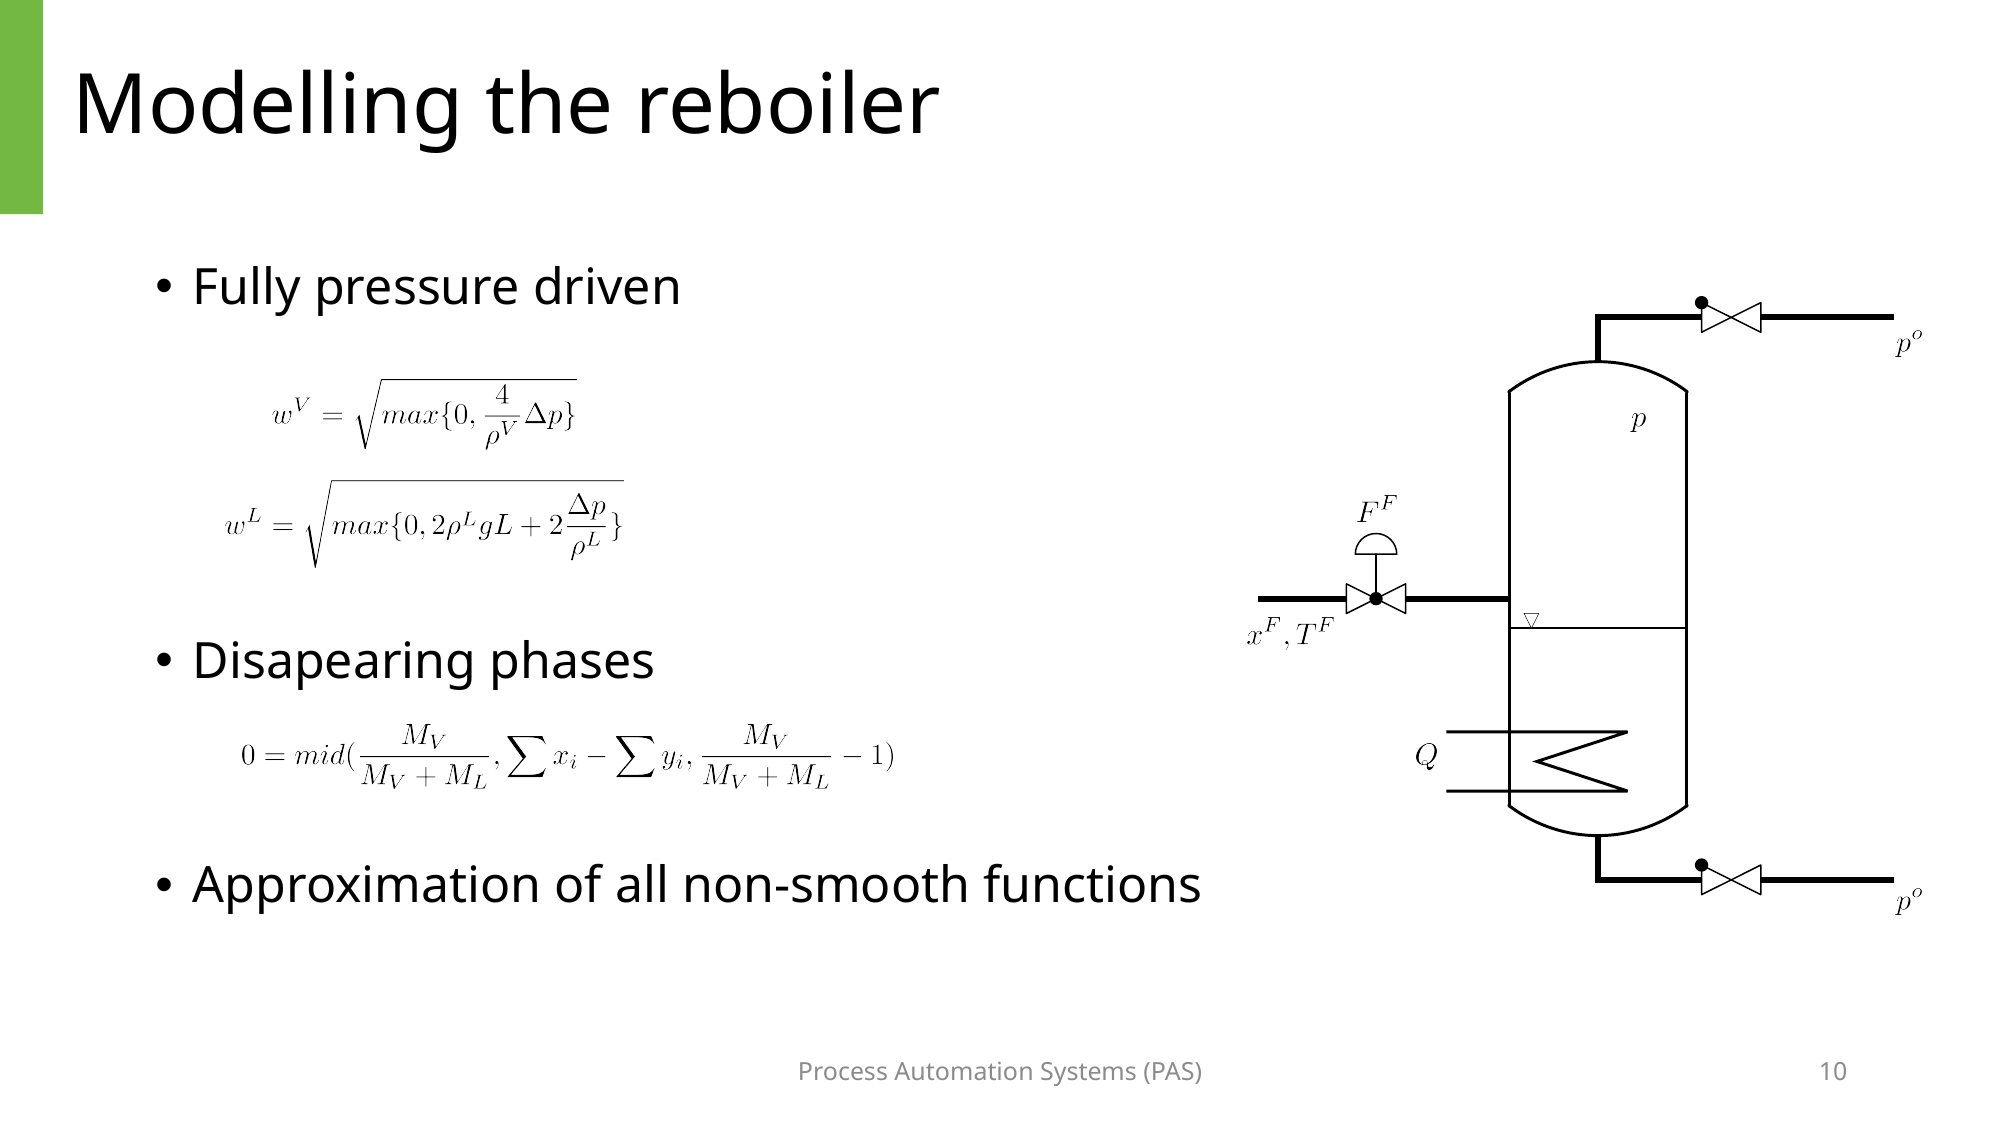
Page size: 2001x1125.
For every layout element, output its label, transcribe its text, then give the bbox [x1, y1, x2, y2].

picture [225, 379, 624, 568]
title Modelling the reboiler [43, 0, 1863, 215]
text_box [1247, 292, 1922, 916]
slide_number 10 [1584, 1042, 1863, 1103]
picture [242, 724, 893, 789]
footer Process Automation Systems (PAS) [541, 1042, 1460, 1103]
list Fully pressure driven Disapearing phases Approximation of all non-smooth functions [137, 243, 1863, 1012]
